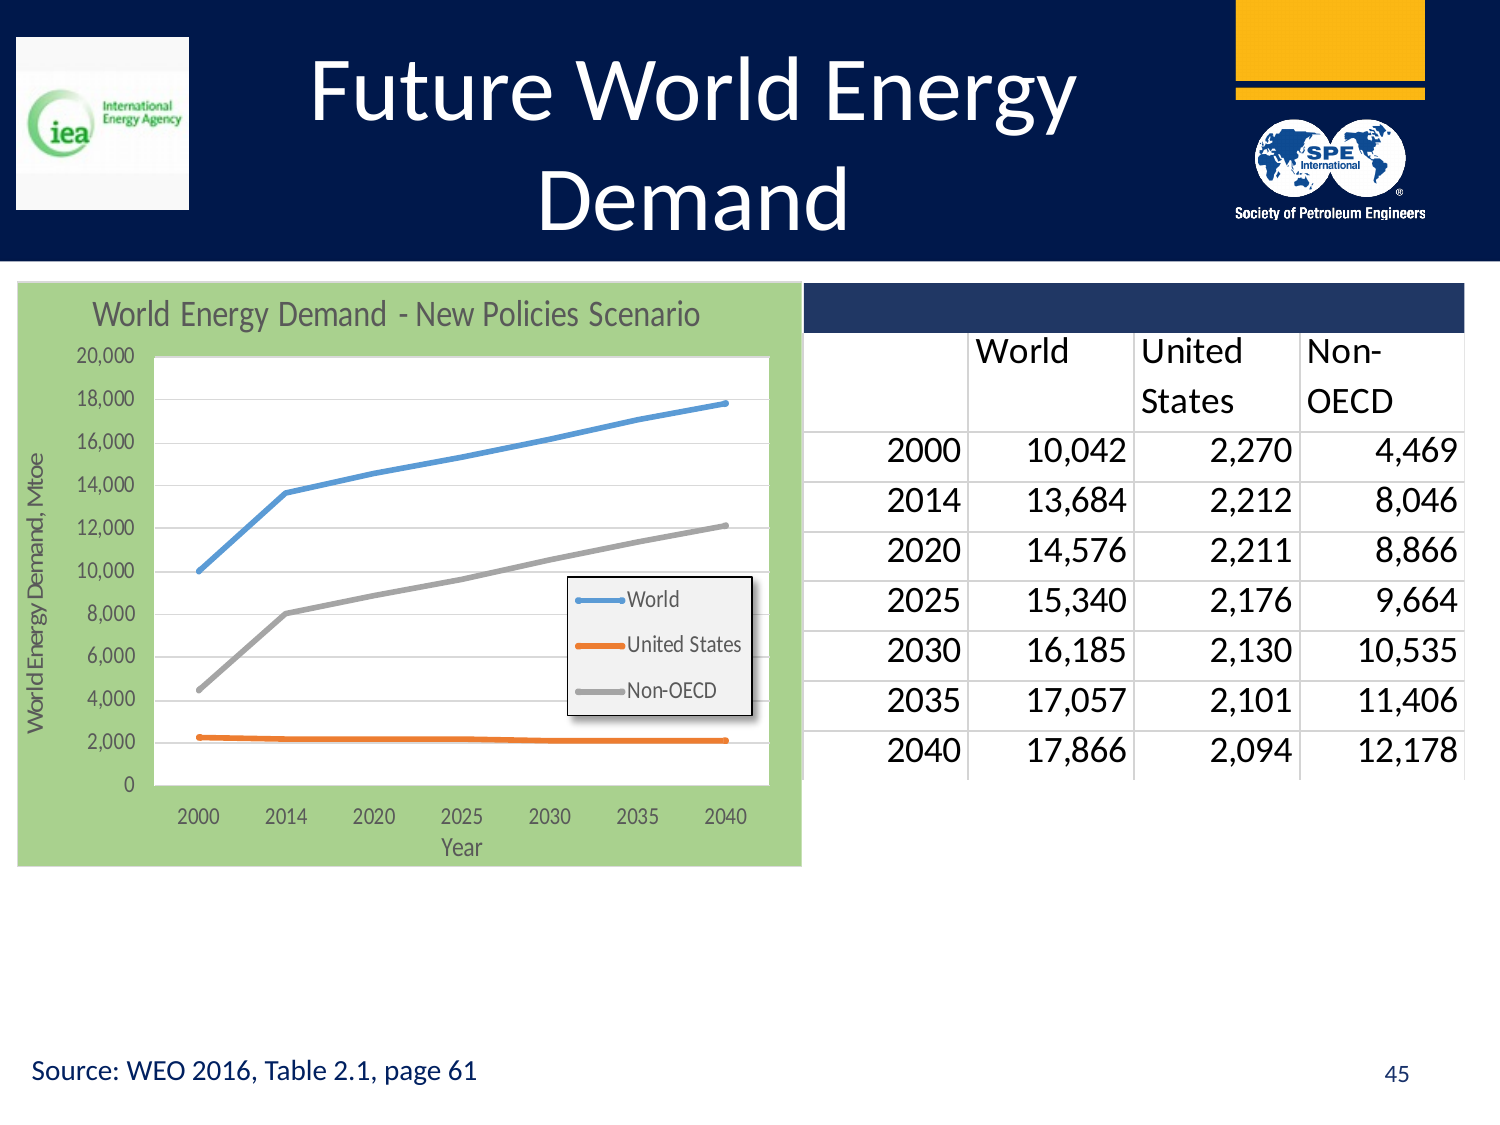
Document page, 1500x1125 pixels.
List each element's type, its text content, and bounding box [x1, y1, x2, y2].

text_box Source: WEO 2016, Table 2.1, page 61 [16, 1044, 1258, 1094]
slide_number 45 [1074, 1042, 1425, 1103]
picture [16, 36, 189, 210]
picture [16, 280, 1467, 867]
title Future World Energy Demand [188, 45, 1200, 233]
